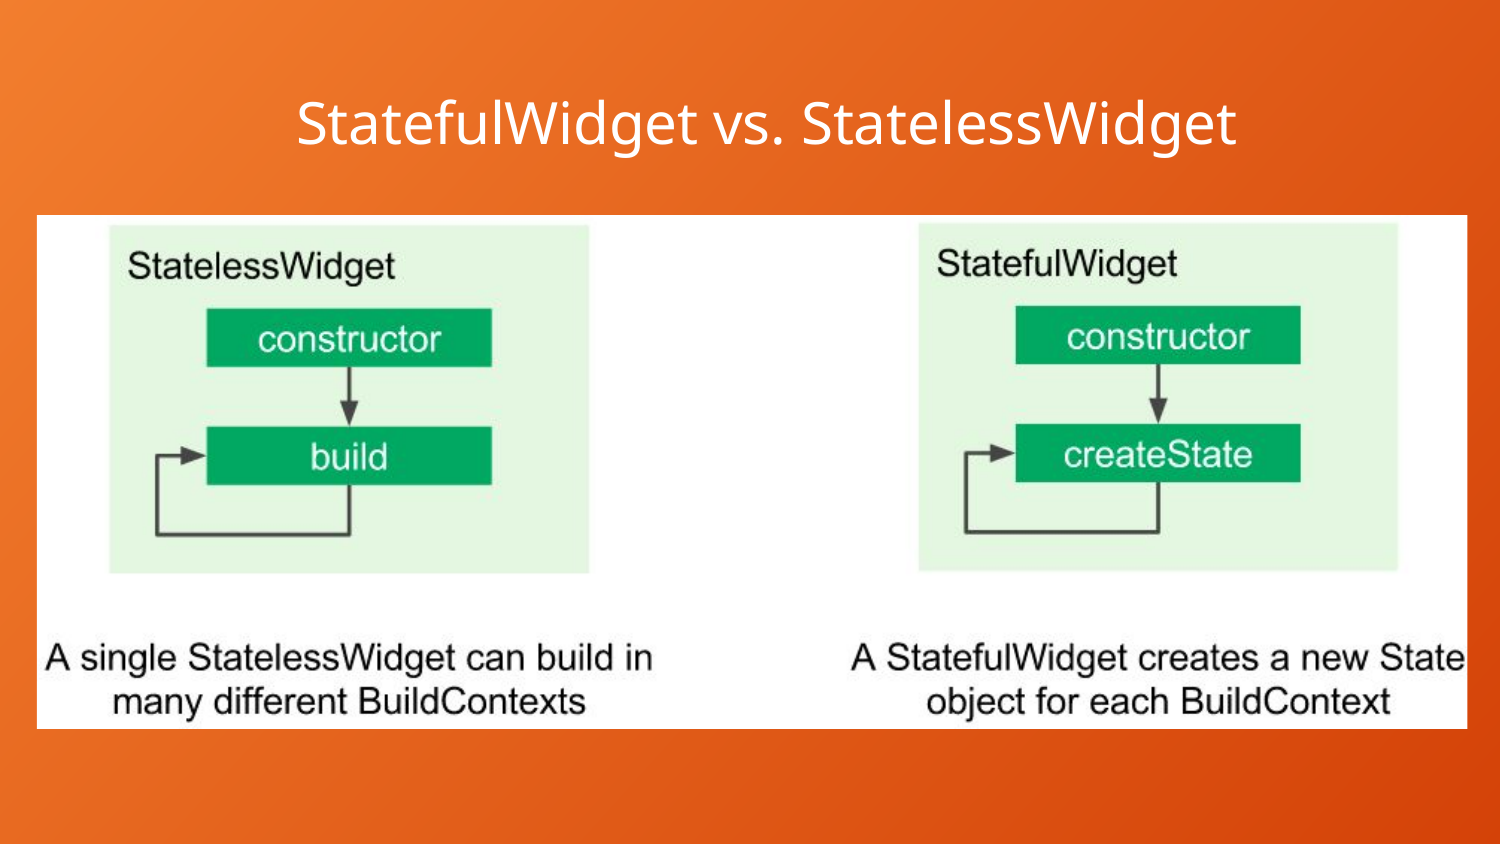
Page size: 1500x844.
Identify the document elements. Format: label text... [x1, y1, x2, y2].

title StatefulWidget vs. StatelessWidget [294, 48, 1238, 192]
text_box [36, 215, 1468, 729]
